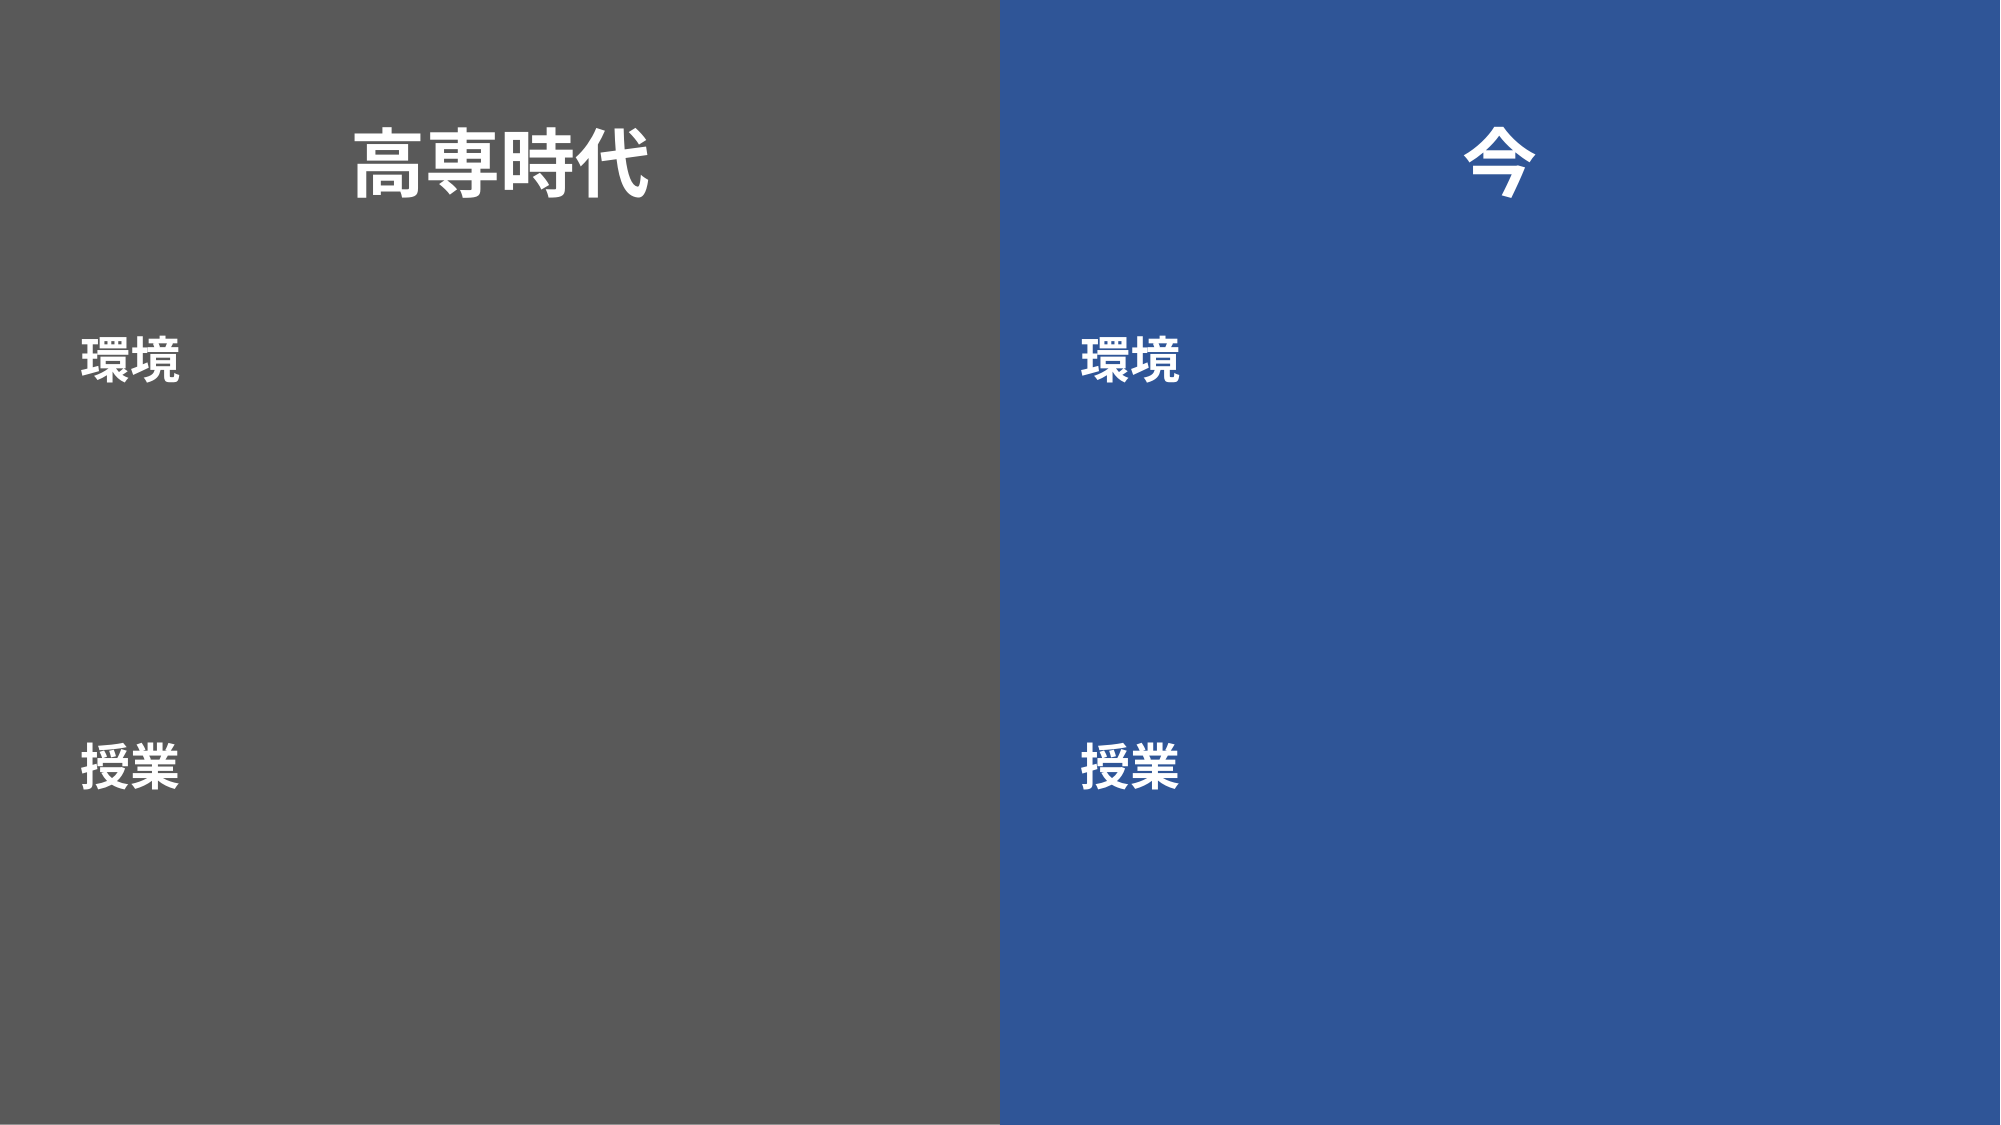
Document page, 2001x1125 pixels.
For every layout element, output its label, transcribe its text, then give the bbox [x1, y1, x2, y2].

text_box 授業 [1065, 727, 1291, 803]
text_box 授業 [65, 727, 291, 803]
text_box [1001, 0, 2000, 1125]
text_box 高専時代 [320, 108, 680, 214]
text_box 今 [1320, 108, 1680, 214]
text_box 環境 [1065, 321, 1291, 397]
text_box 環境 [65, 321, 291, 397]
text_box [0, 0, 1001, 1125]
